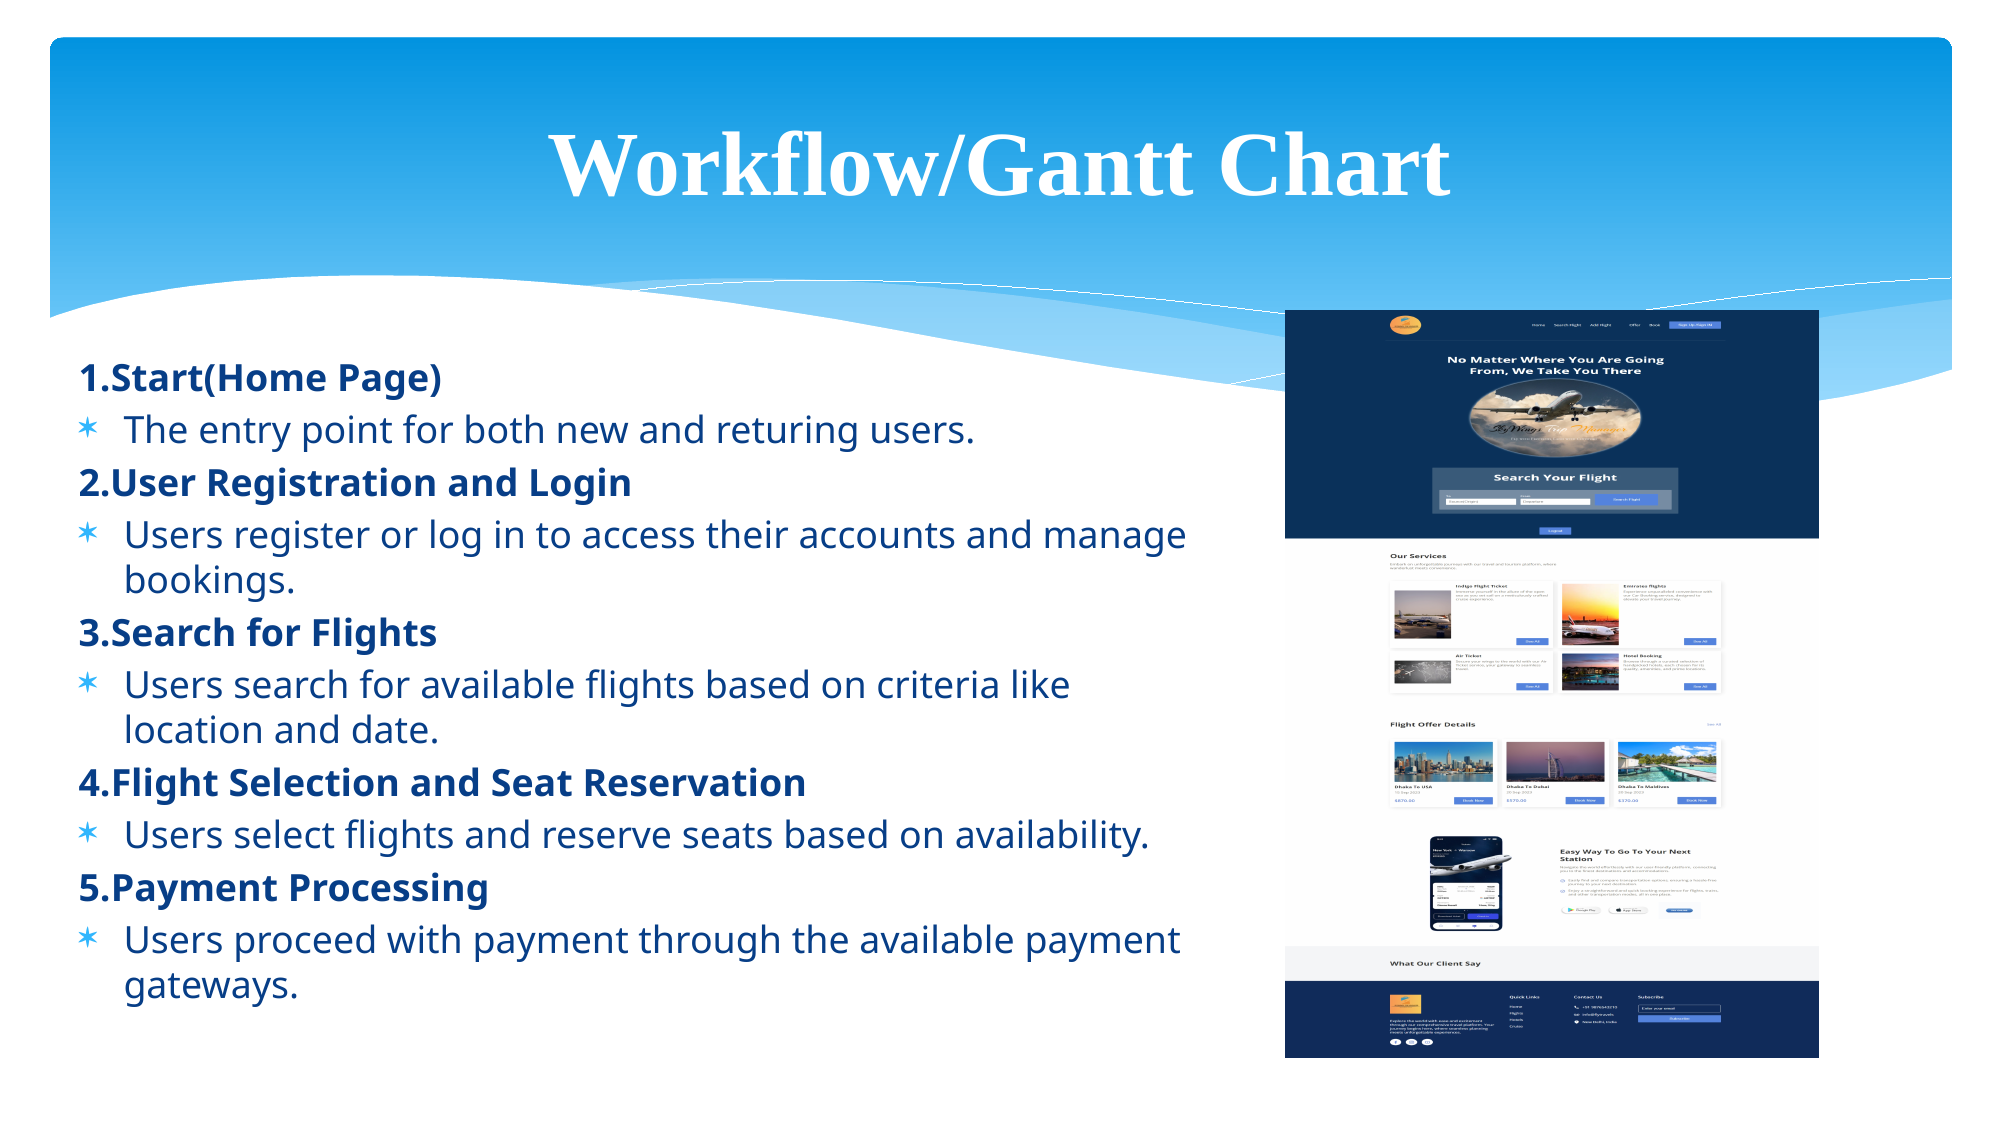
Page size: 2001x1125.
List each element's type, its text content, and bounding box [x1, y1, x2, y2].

list 1.Start(Home Page) The entry point for both new and returing users. 2.User Registration and Login Users register or log in to access their accounts and manage bookings. 3.Search for Flights Users search for available flights based on criteria like location and date. 4.Flight Selection and Seat Reservation Users select flights and reserve seats based on availability. 5.Payment Processing Users proceed with payment through the available payment gateways. [63, 346, 1231, 1080]
title Workflow/Gantt Chart [99, 55, 1900, 261]
picture [1284, 309, 1819, 1058]
